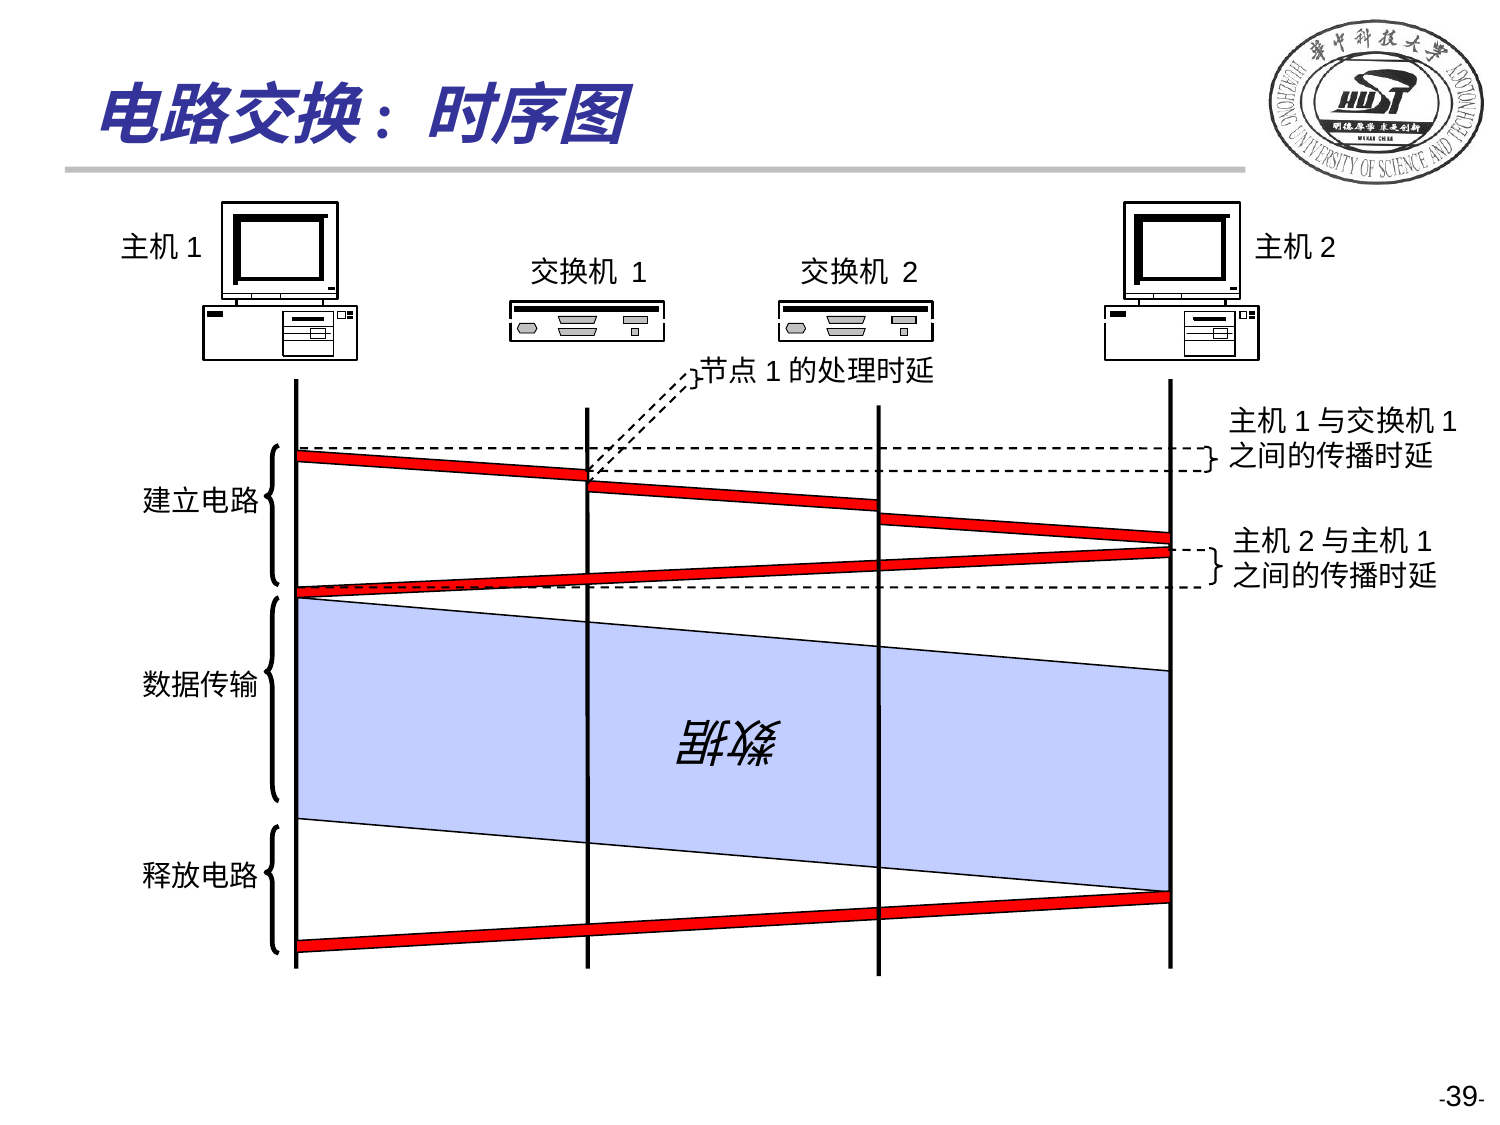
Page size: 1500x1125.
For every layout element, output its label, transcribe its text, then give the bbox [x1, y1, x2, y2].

text_box -39- [1149, 1070, 1500, 1125]
picture [1257, 18, 1489, 185]
title 电路交换: 时序图 [76, 42, 1315, 160]
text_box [8, 184, 1464, 977]
